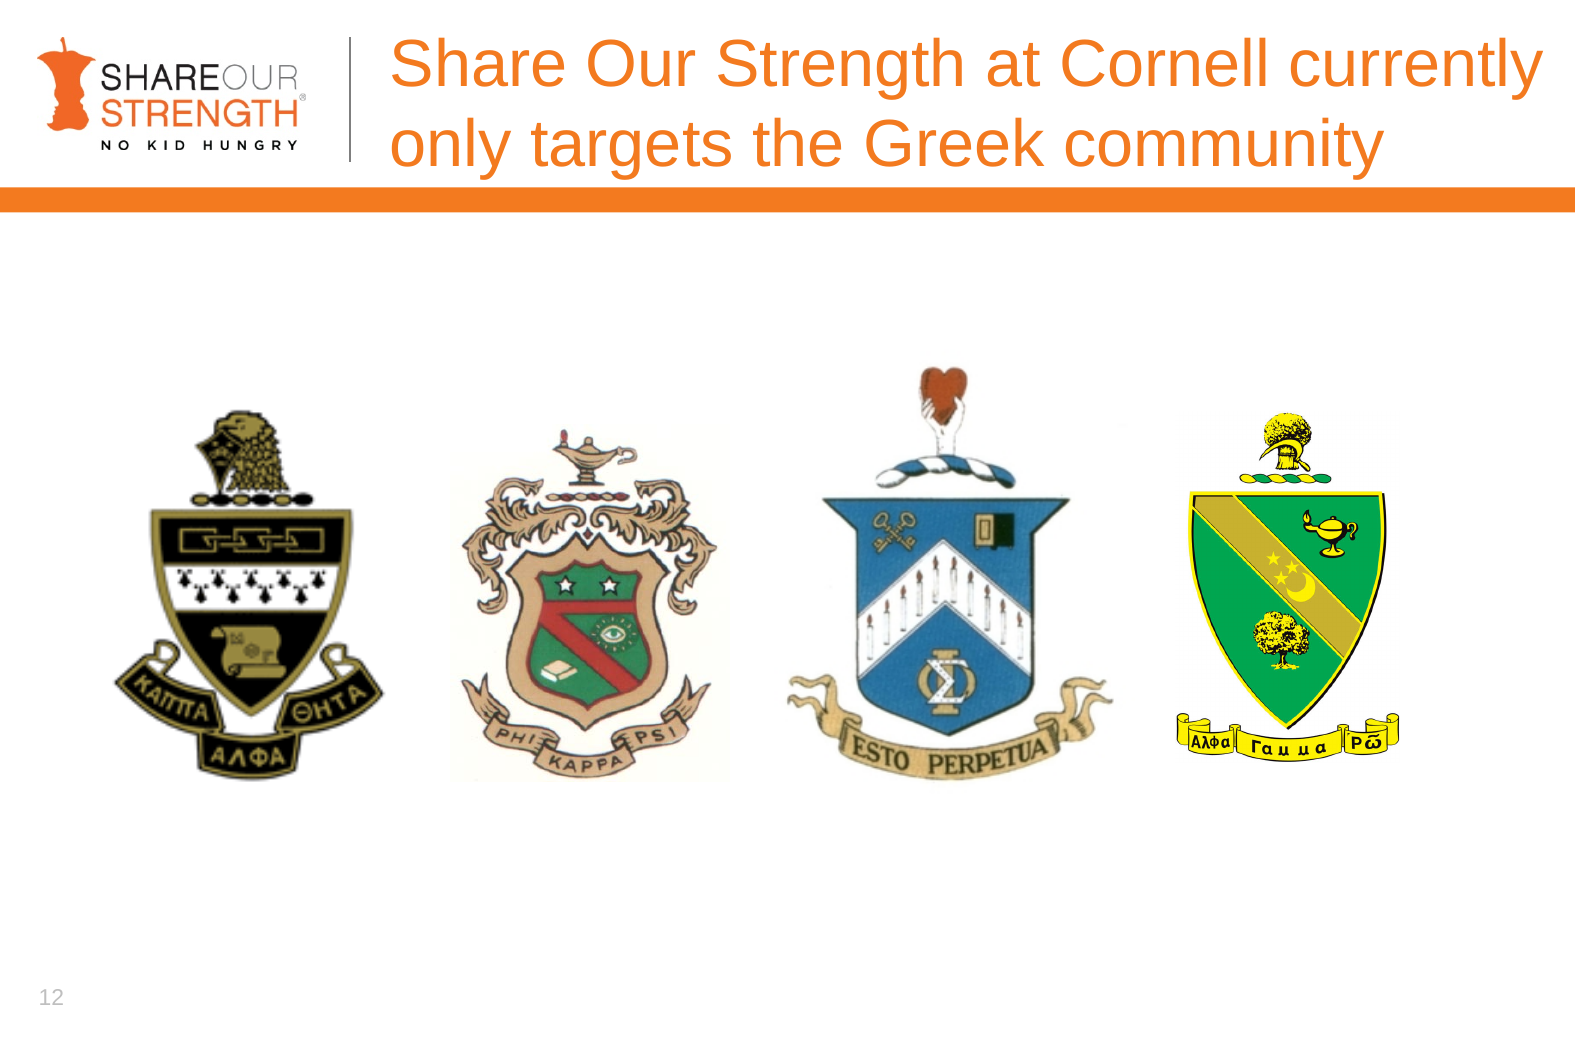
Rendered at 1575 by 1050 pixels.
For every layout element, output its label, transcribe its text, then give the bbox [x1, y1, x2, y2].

title Share Our Strength at Cornell currently only targets the Greek community [375, 12, 1563, 108]
picture [449, 424, 730, 782]
picture [37, 37, 306, 150]
picture [99, 399, 401, 794]
picture [1174, 411, 1401, 763]
picture [774, 349, 1136, 801]
